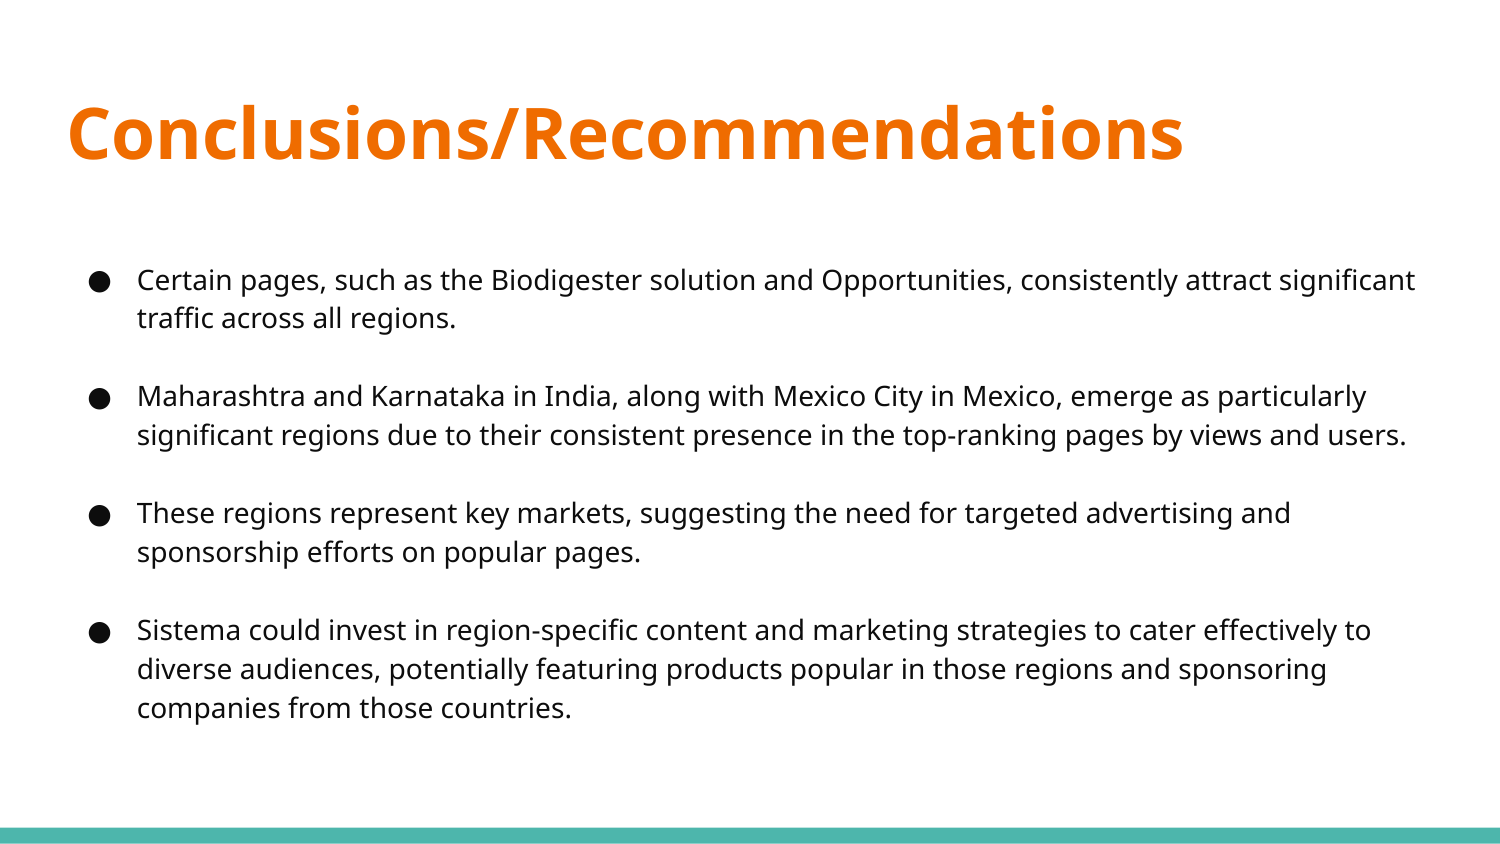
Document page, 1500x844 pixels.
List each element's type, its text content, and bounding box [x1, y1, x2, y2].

title Conclusions/Recommendations [51, 72, 1449, 189]
list Certain pages, such as the Biodigester solution and Opportunities, consistently attract significant traffic across all regions. Maharashtra and Karnataka in India, along with Mexico City in Mexico, emerge as particularly significant regions due to their consistent presence in the top-ranking pages by views and users. These regions represent key markets, suggesting the need for targeted advertising and sponsorship efforts on popular pages. Sistema could invest in region-specific content and marketing strategies to cater effectively to diverse audiences, potentially featuring products popular in those regions and sponsoring companies from those countries. [51, 207, 1449, 750]
